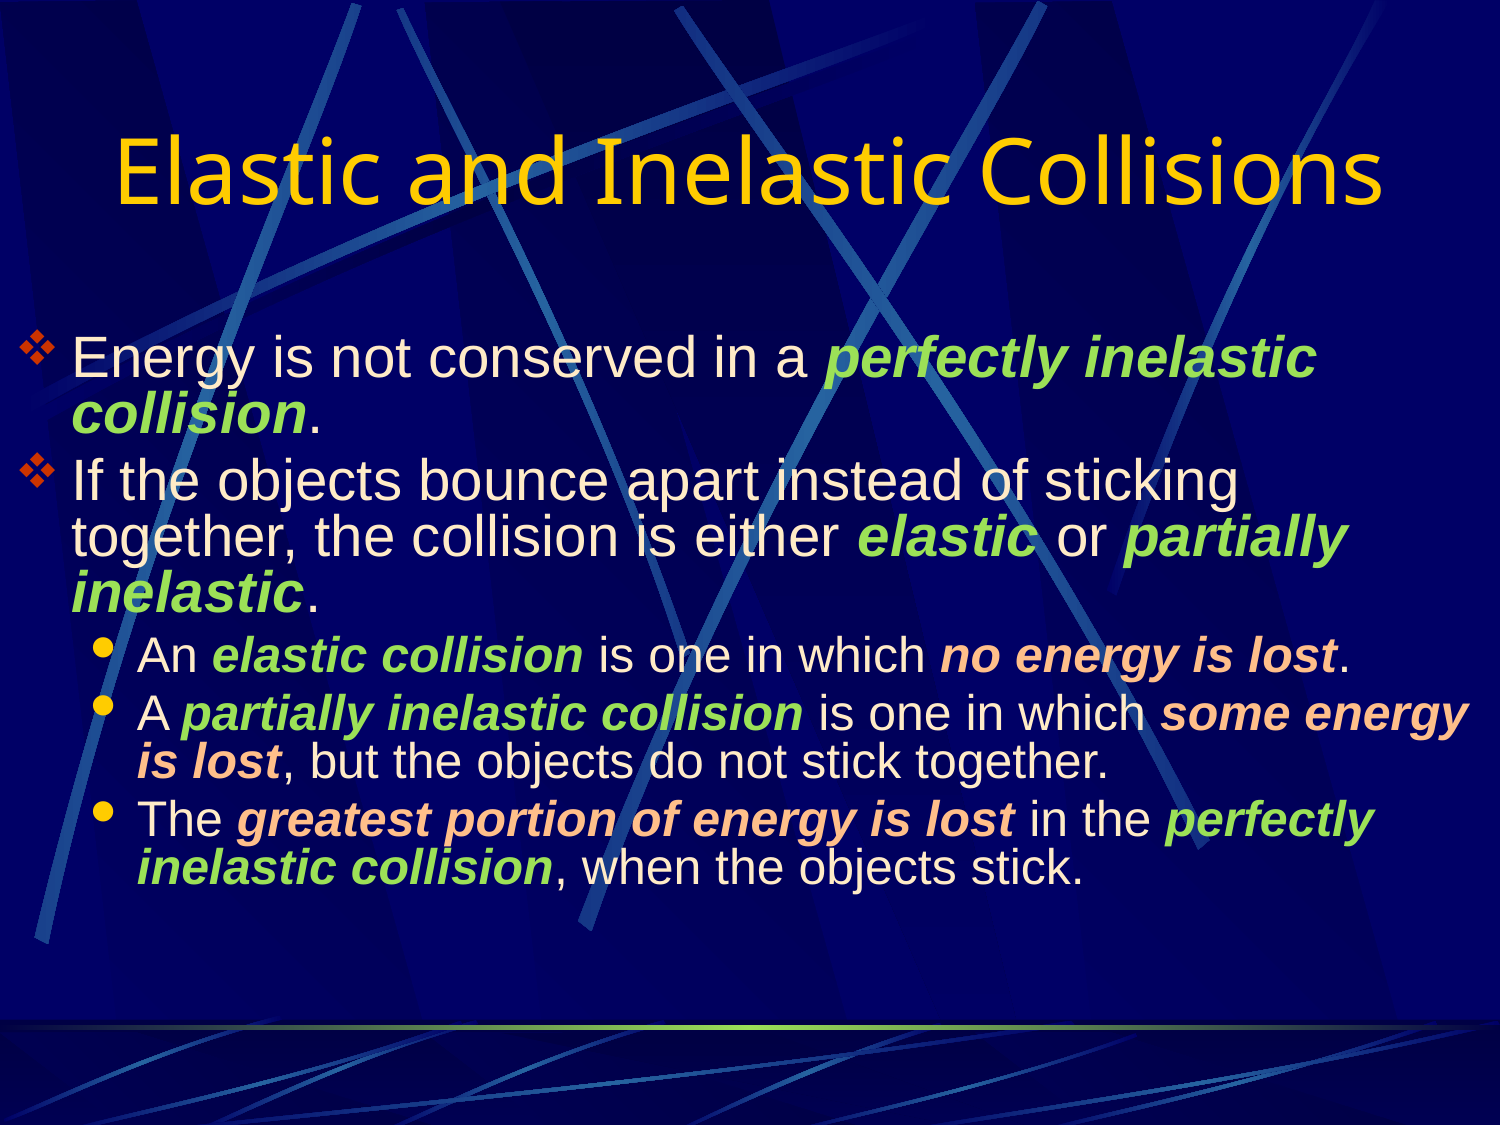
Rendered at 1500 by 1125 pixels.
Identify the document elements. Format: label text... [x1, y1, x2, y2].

title Elastic and Inelastic Collisions [0, 50, 1500, 285]
list Energy is not conserved in a perfectly inelastic collision. If the objects bounce apart instead of sticking together, the collision is either elastic or partially inelastic. An elastic collision is one in which no energy is lost. A partially inelastic collision is one in which some energy is lost, but the objects do not stick together. The greatest portion of energy is lost in the perfectly inelastic collision, when the objects stick. [0, 324, 1500, 1050]
